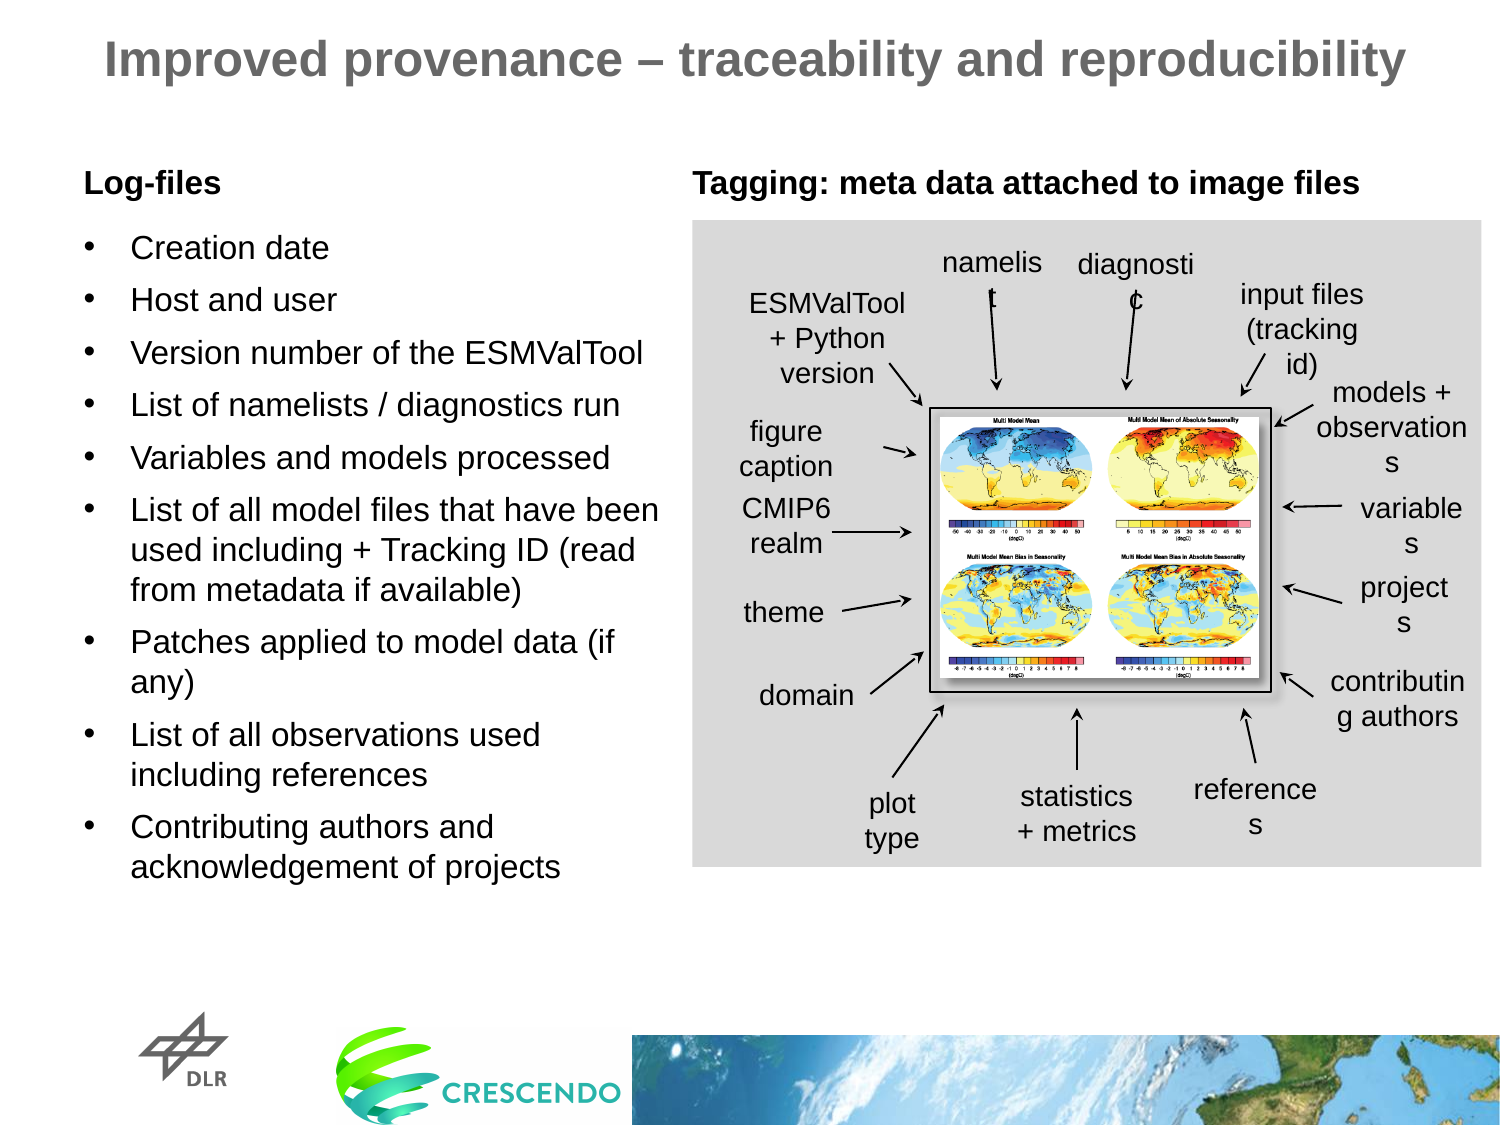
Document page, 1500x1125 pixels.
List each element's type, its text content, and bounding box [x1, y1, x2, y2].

picture [0, 1007, 1500, 1125]
text_box Log-files Creation date Host and user Version number of the ESMValTool List of namelists / diagnostics run Variables and models processed List of all model files that have been used including + Tracking ID (read from metadata if available) Patches applied to model data (if any) List of all observations used including references Contributing authors and acknowledgement of projects [83, 161, 676, 886]
text_box Improved provenance – traceability and reproducibility [5, 19, 1500, 94]
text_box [689, 160, 1486, 868]
